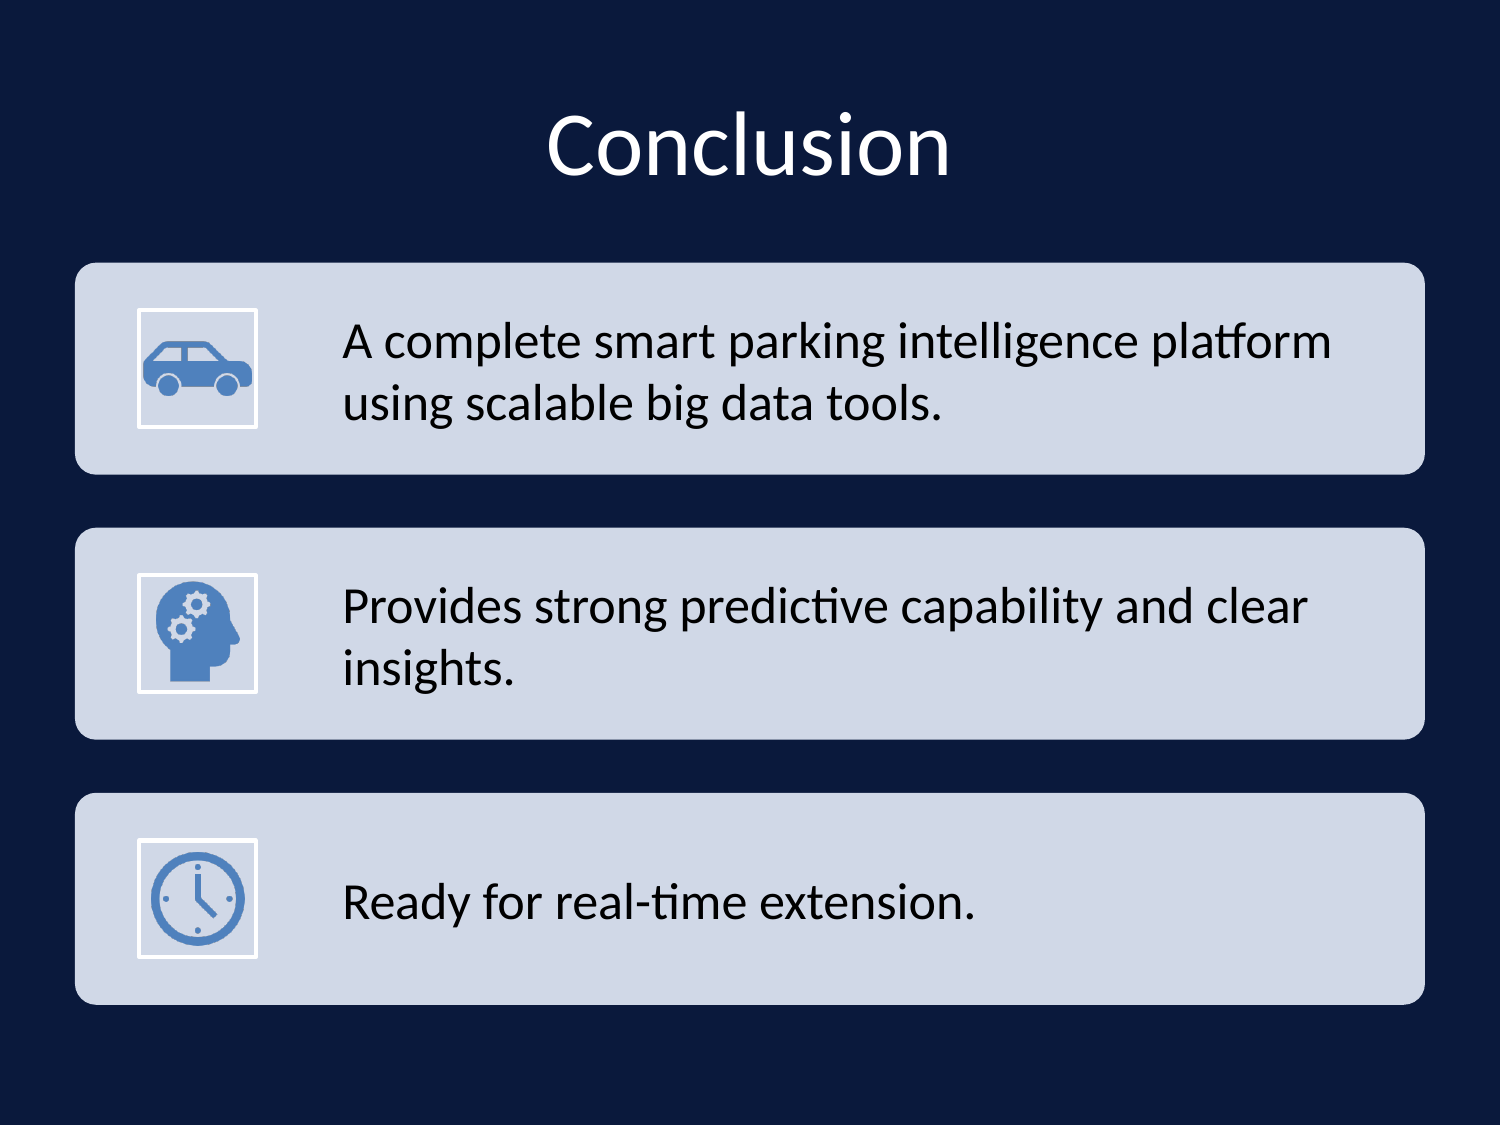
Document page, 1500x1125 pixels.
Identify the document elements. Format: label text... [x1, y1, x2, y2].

title Conclusion [75, 45, 1425, 233]
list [74, 262, 1426, 1006]
